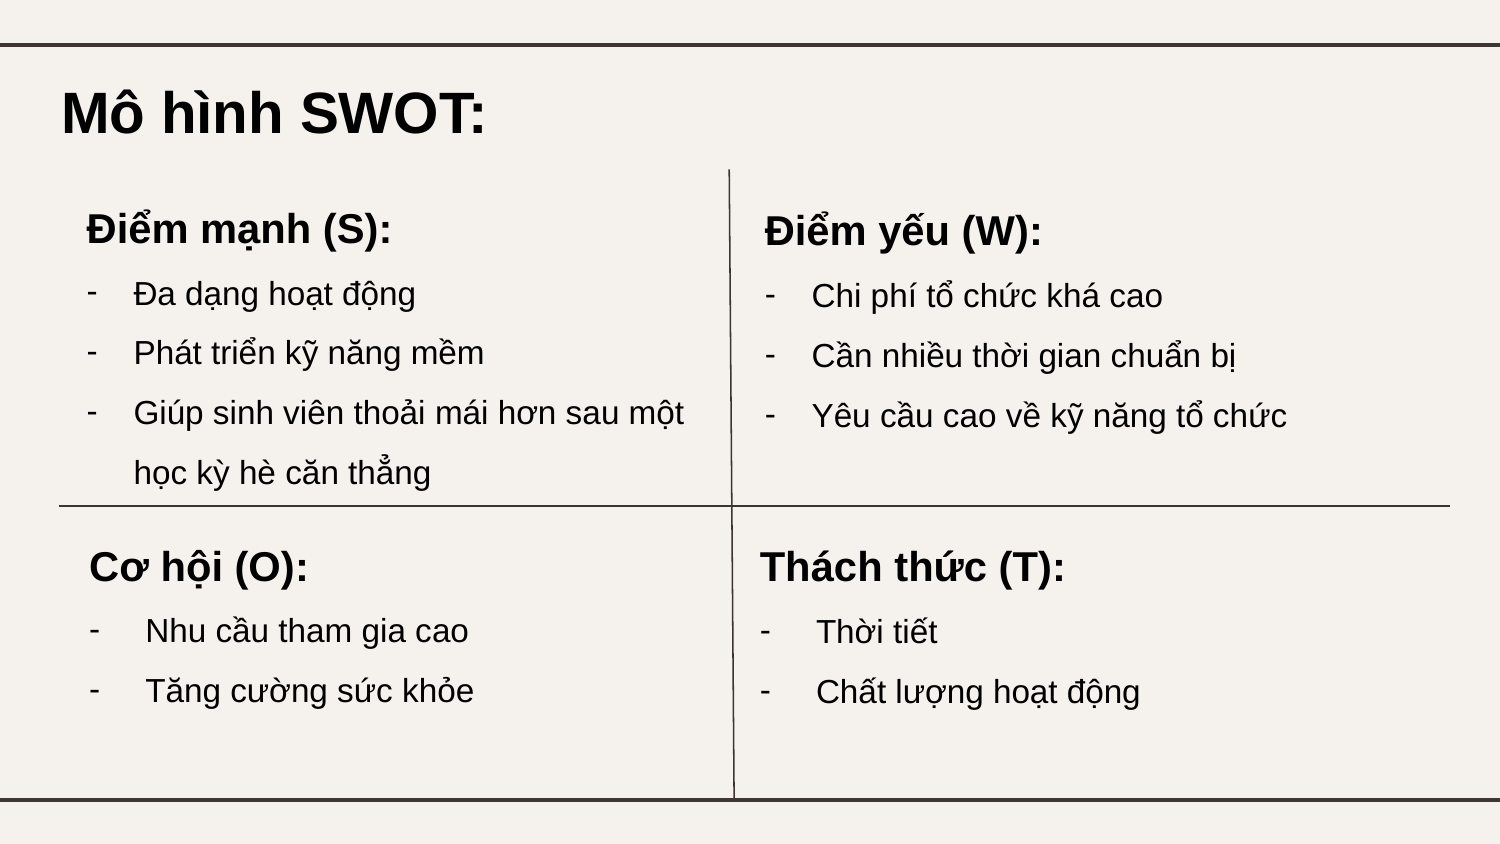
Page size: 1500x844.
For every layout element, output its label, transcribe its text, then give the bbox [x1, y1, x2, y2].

text_box Cơ hội (O): Nhu cầu tham gia cao Tăng cường sức khỏe [74, 515, 723, 717]
text_box Thách thức (T): Thời tiết Chất lượng hoạt động [745, 507, 1484, 718]
text_box Điểm yếu (W): Chi phí tổ chức khá cao Cần nhiều thời gian chuẩn bị Yêu cầu cao về kỹ năng tổ chức [749, 171, 1470, 442]
text_box Mô hình SWOT: [46, 67, 704, 153]
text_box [729, 515, 735, 799]
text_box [729, 169, 735, 505]
text_box Điểm mạnh (S): Đa dạng hoạt động Phát triển kỹ năng mềm Giúp sinh viên thoải mái hơn sau một học kỳ hè căn thẳng [71, 169, 726, 499]
